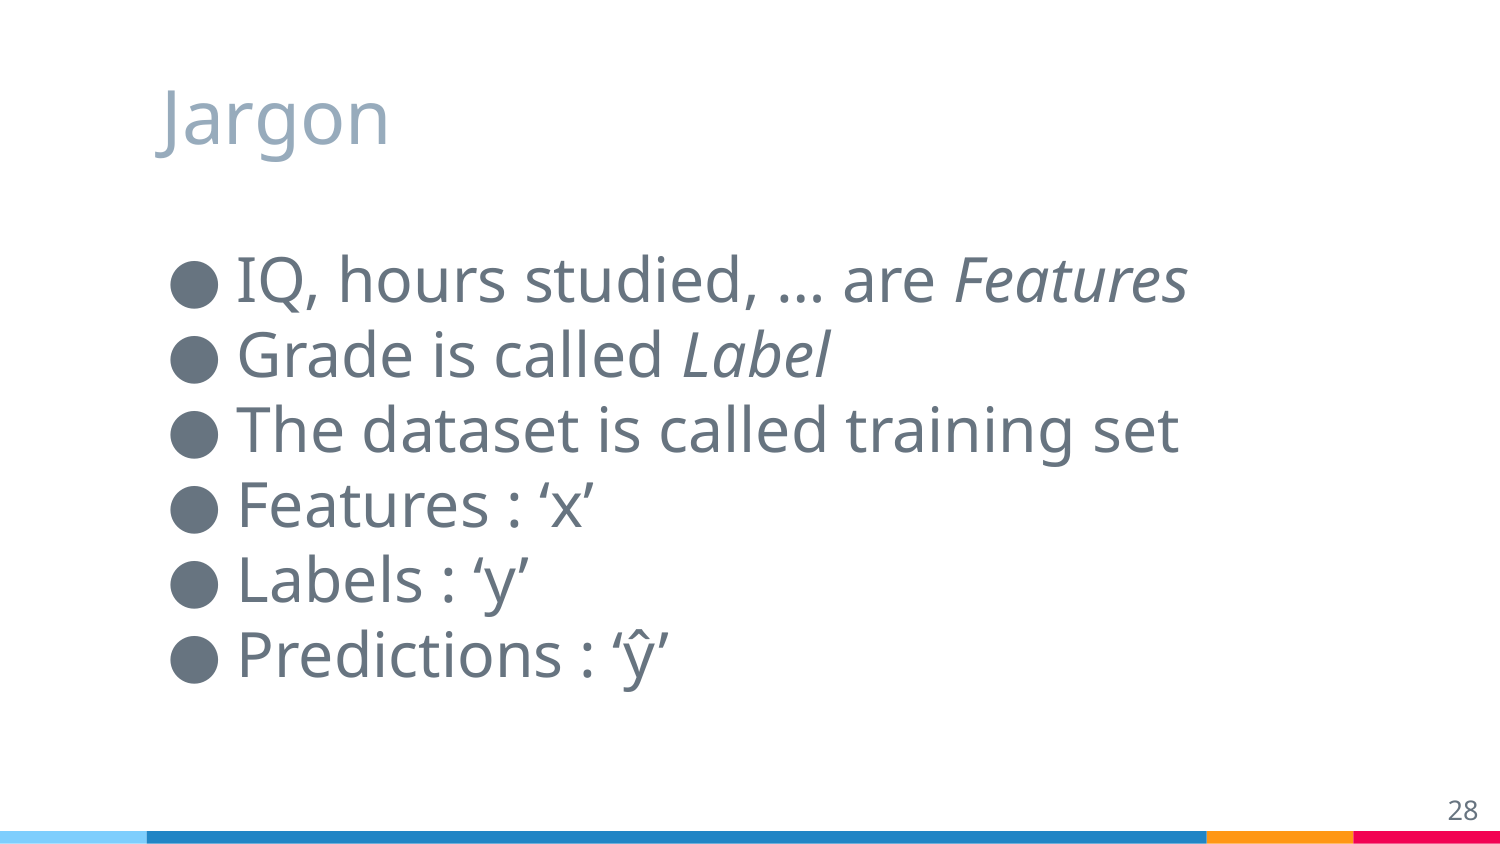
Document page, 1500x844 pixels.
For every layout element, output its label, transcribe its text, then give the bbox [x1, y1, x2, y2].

slide_number ‹#› [1403, 779, 1494, 844]
list IQ, hours studied, … are Features Grade is called Label The dataset is called training set Features : ‘x’ Labels : ‘y’ Predictions : ‘ŷ’ [146, 225, 1207, 809]
title Jargon [146, 33, 1207, 175]
